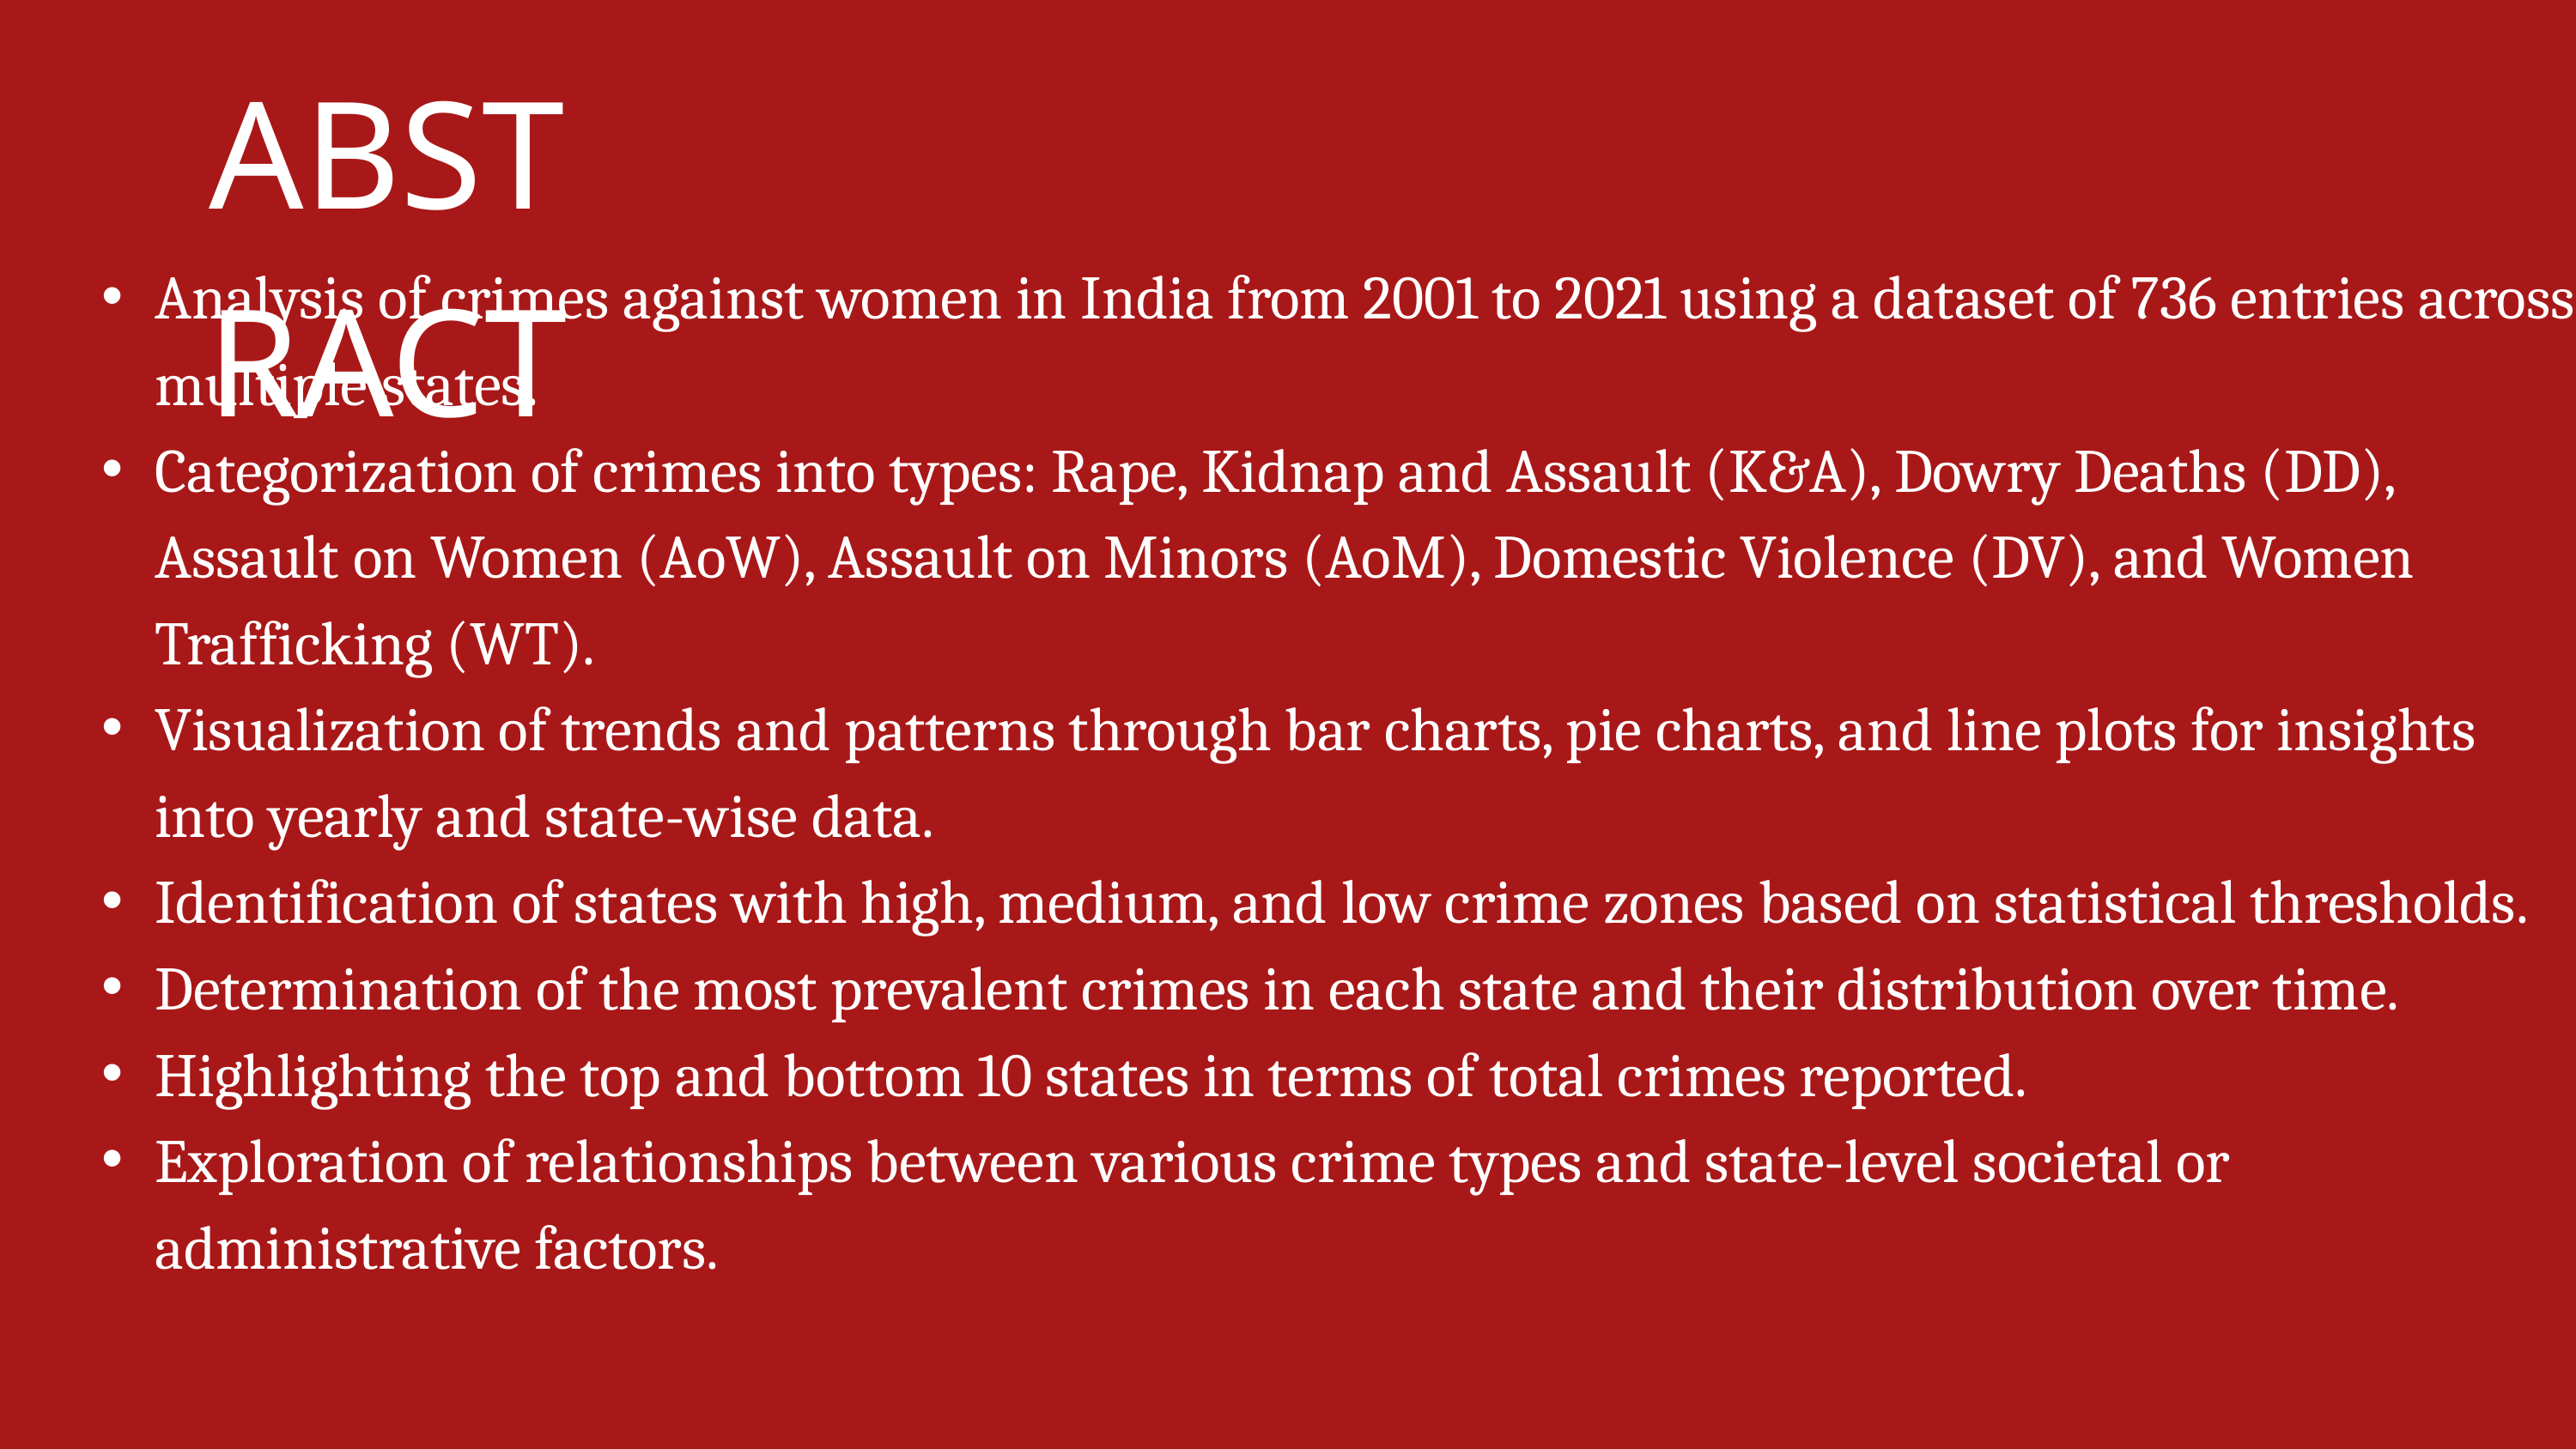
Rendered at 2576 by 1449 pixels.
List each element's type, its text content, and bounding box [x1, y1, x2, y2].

text_box ABSTRACT [171, 30, 604, 447]
text_box Analysis of crimes against women in India from 2001 to 2021 using a dataset of 736 entries across multiple states. Categorization of crimes into types: Rape, Kidnap and Assault (K&A), Dowry Deaths (DD), Assault on Women (AoW), Assault on Minors (AoM), Domestic Violence (DV), and Women Trafficking (WT). Visualization of trends and patterns through bar charts, pie charts, and line plots for insights into yearly and state-wise data. Identification of states with high, medium, and low crime zones based on statistical thresholds. Determination of the most prevalent crimes in each state and their distribution over time. Highlighting the top and bottom 10 states in terms of total crimes reported. Exploration of relationships between various crime types and state-level societal or administrative factors. [49, 245, 2576, 1282]
